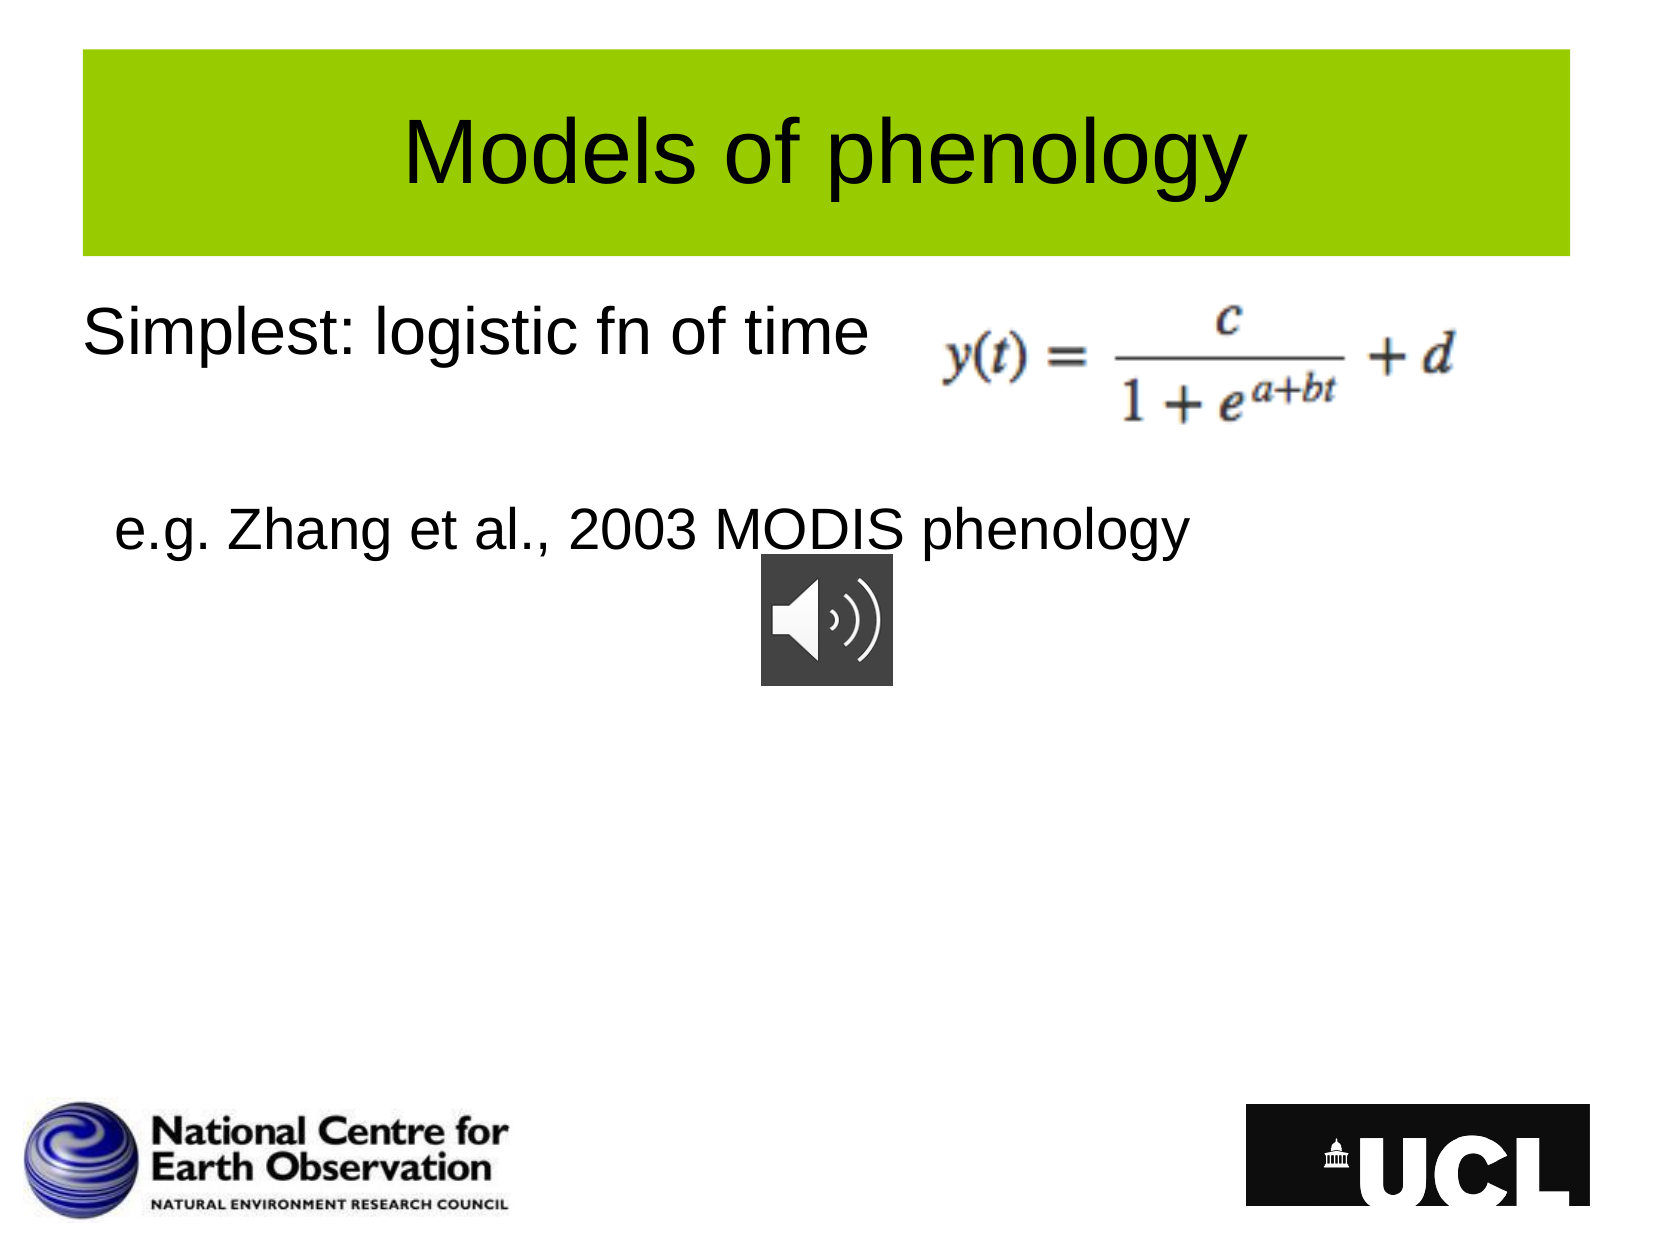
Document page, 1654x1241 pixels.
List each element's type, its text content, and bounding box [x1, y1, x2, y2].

picture [873, 265, 1556, 458]
title Models of phenology [82, 49, 1571, 257]
picture [23, 1097, 513, 1223]
picture [759, 553, 894, 687]
picture [1246, 1104, 1590, 1206]
list Simplest: logistic fn of time [82, 290, 1571, 1109]
text_box e.g. Zhang et al., 2003 MODIS phenology [94, 490, 1212, 572]
